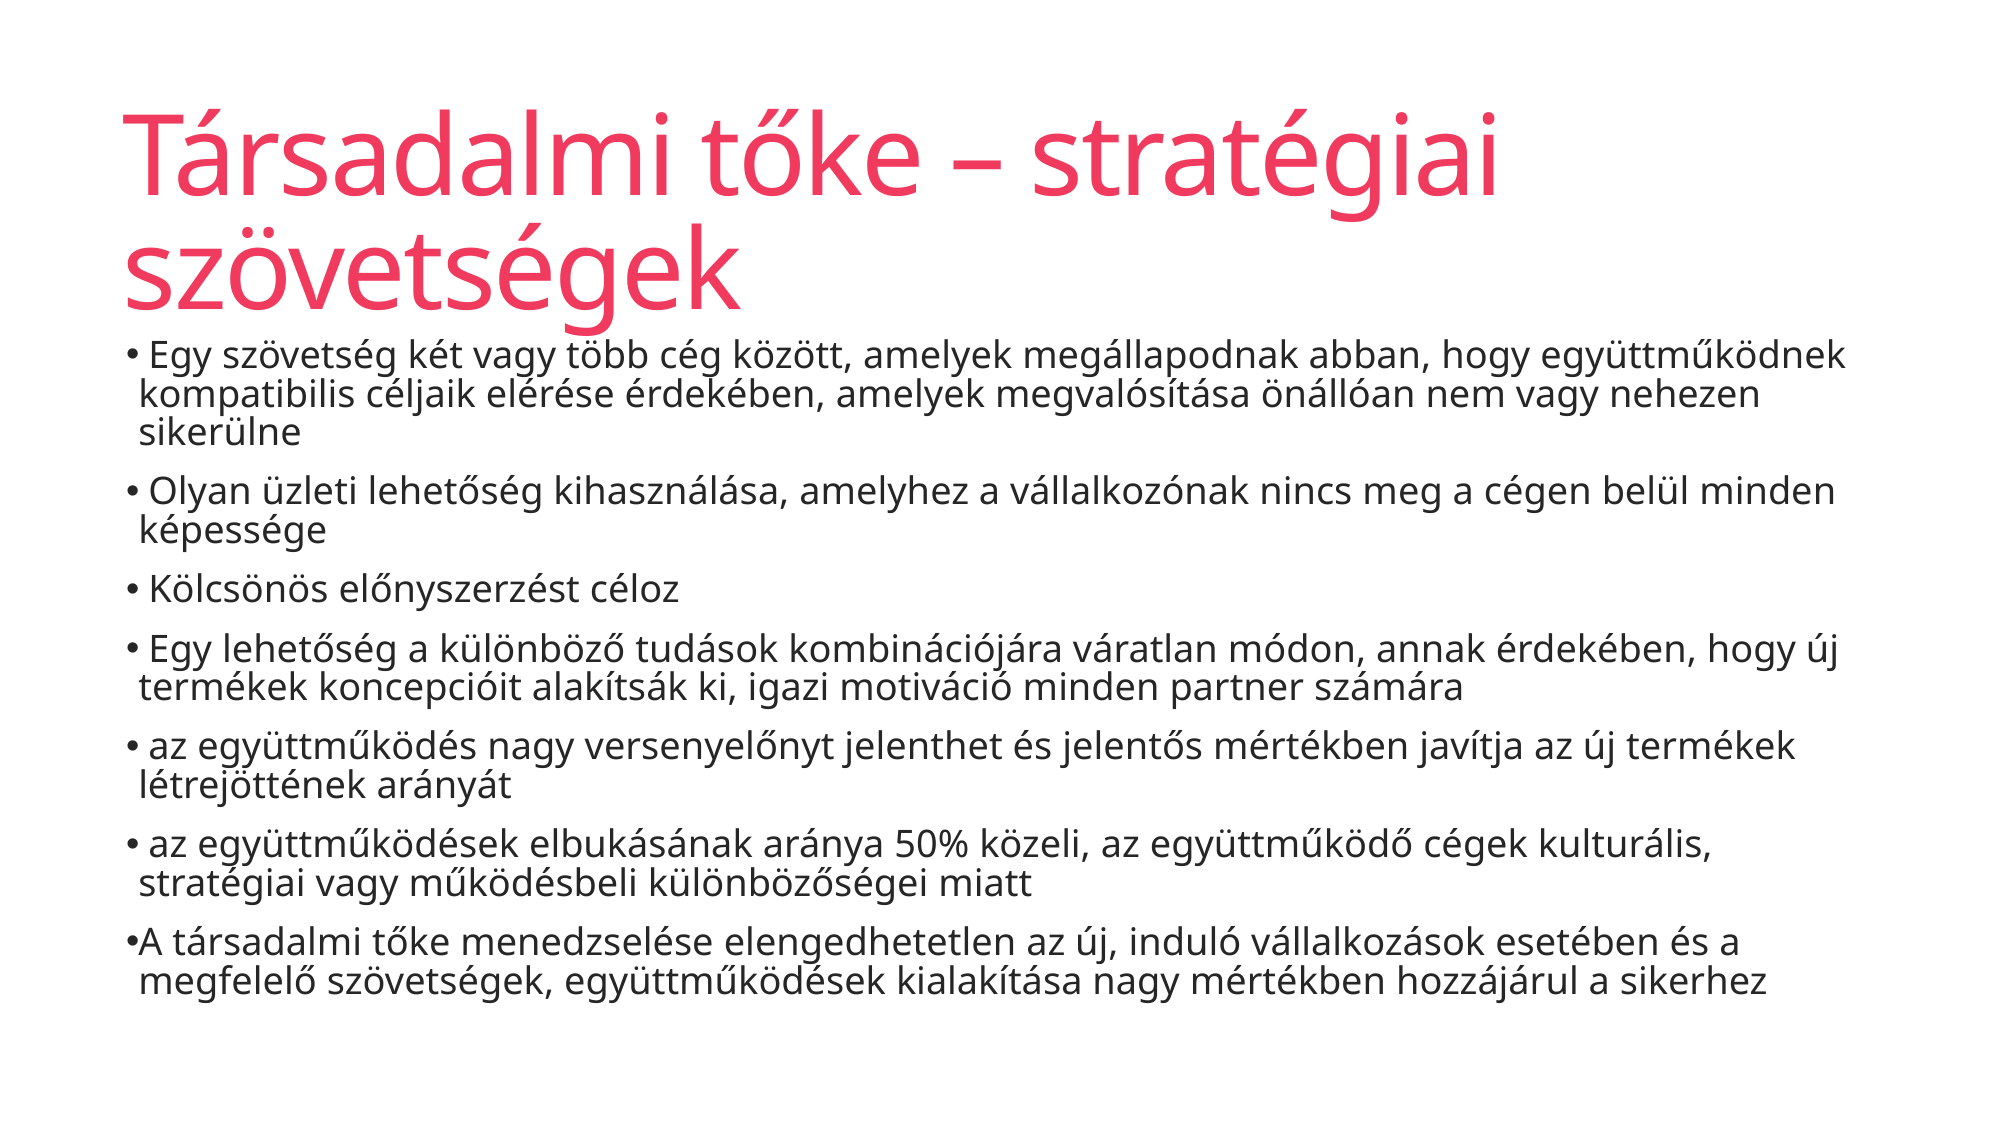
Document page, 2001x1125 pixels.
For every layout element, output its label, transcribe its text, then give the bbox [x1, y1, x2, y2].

list Egy szövetség két vagy több cég között, amelyek megállapodnak abban, hogy együttműködnek kompatibilis céljaik elérése érdekében, amelyek megvalósítása önállóan nem vagy nehezen sikerülne Olyan üzleti lehetőség kihasználása, amelyhez a vállalkozónak nincs meg a cégen belül minden képessége Kölcsönös előnyszerzést céloz Egy lehetőség a különböző tudások kombinációjára váratlan módon, annak érdekében, hogy új termékek koncepcióit alakítsák ki, igazi motiváció minden partner számára az együttműködés nagy versenyelőnyt jelenthet és jelentős mértékben javítja az új termékek létrejöttének arányát az együttműködések elbukásának aránya 50% közeli, az együttműködő cégek kulturális, stratégiai vagy működésbeli különbözőségei miatt A társadalmi tőke menedzselése elengedhetetlen az új, induló vállalkozások esetében és a megfelelő szövetségek, együttműködések kialakítása nagy mértékben hozzájárul a sikerhez [111, 329, 1876, 1012]
title Társadalmi tőke – stratégiai szövetségek [107, 81, 1875, 354]
